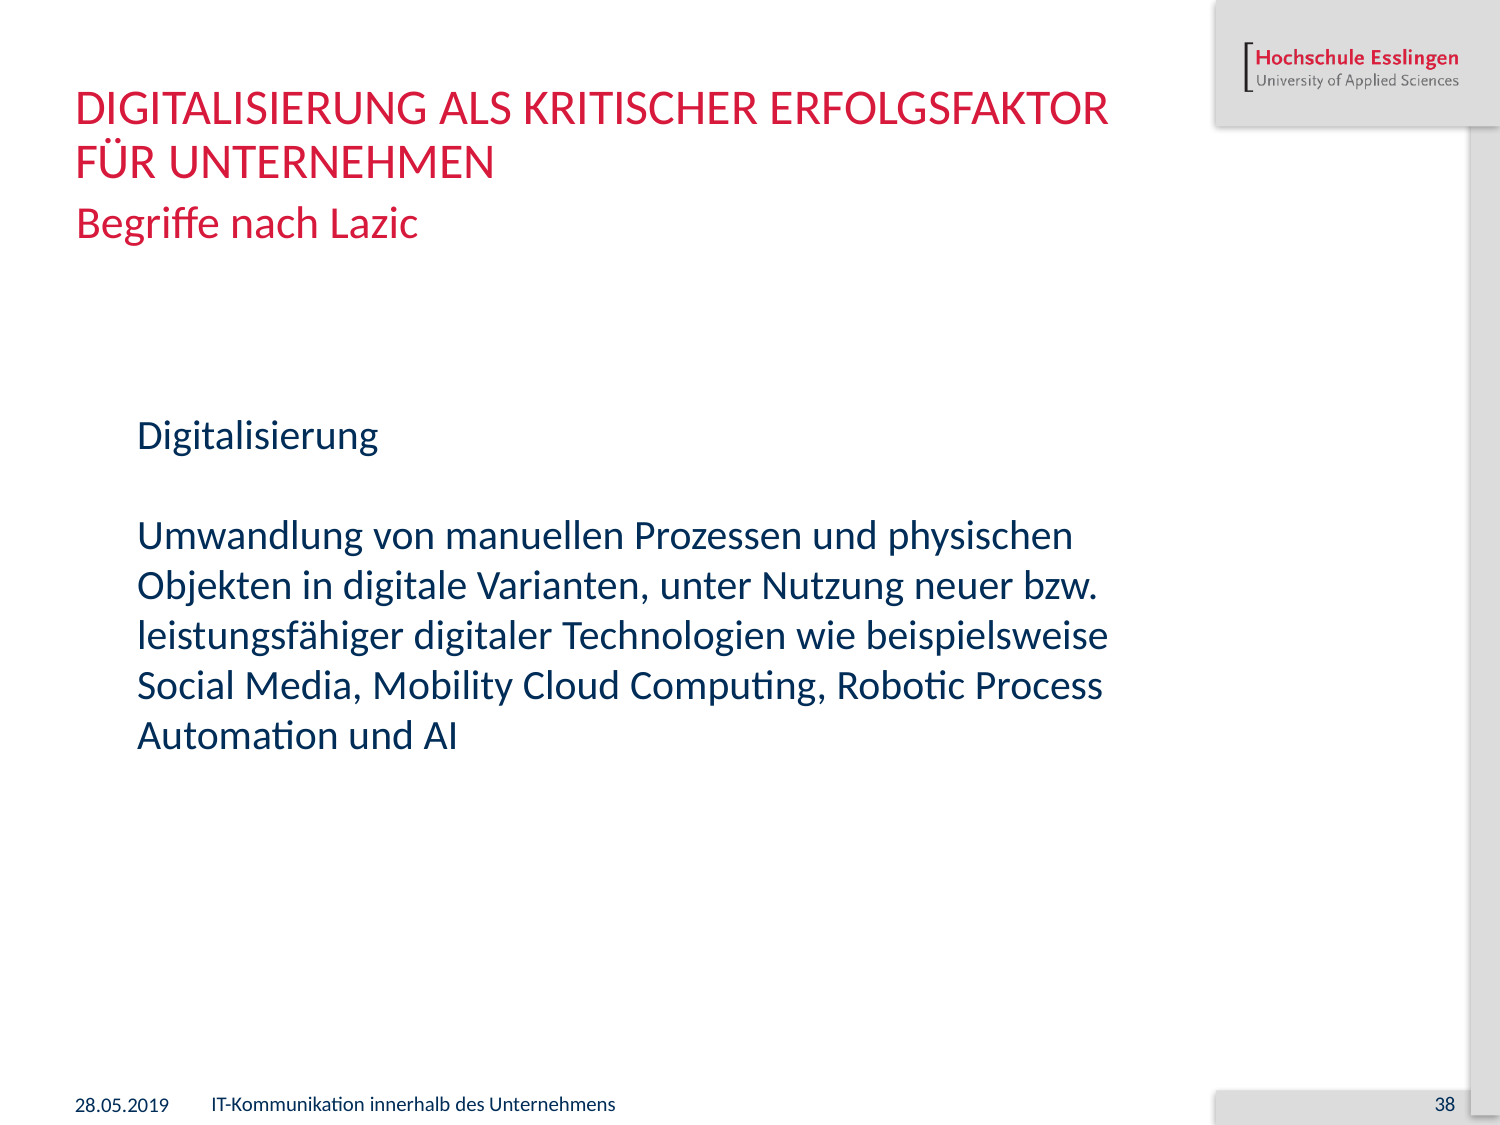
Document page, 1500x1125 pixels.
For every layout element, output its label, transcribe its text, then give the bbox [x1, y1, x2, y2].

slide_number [74, 1090, 211, 1125]
title Digitalisierung als kritischer Erfolgsfaktor für Unternehmen [75, 75, 1188, 191]
footer IT-Kommunikation innerhalb des Unternehmens [211, 1090, 1188, 1125]
list Begriffe nach Lazic [76, 192, 1188, 258]
slide_number 38 [1376, 1090, 1471, 1125]
list Digitalisierung Umwandlung von manuellen Prozessen und physischen Objekten in digitale Varianten, unter Nutzung neuer bzw. leistungsfähiger digitaler Technologien wie beispielsweise Social Media, Mobility Cloud Computing, Robotic Process Automation und AI [76, 278, 1188, 1057]
